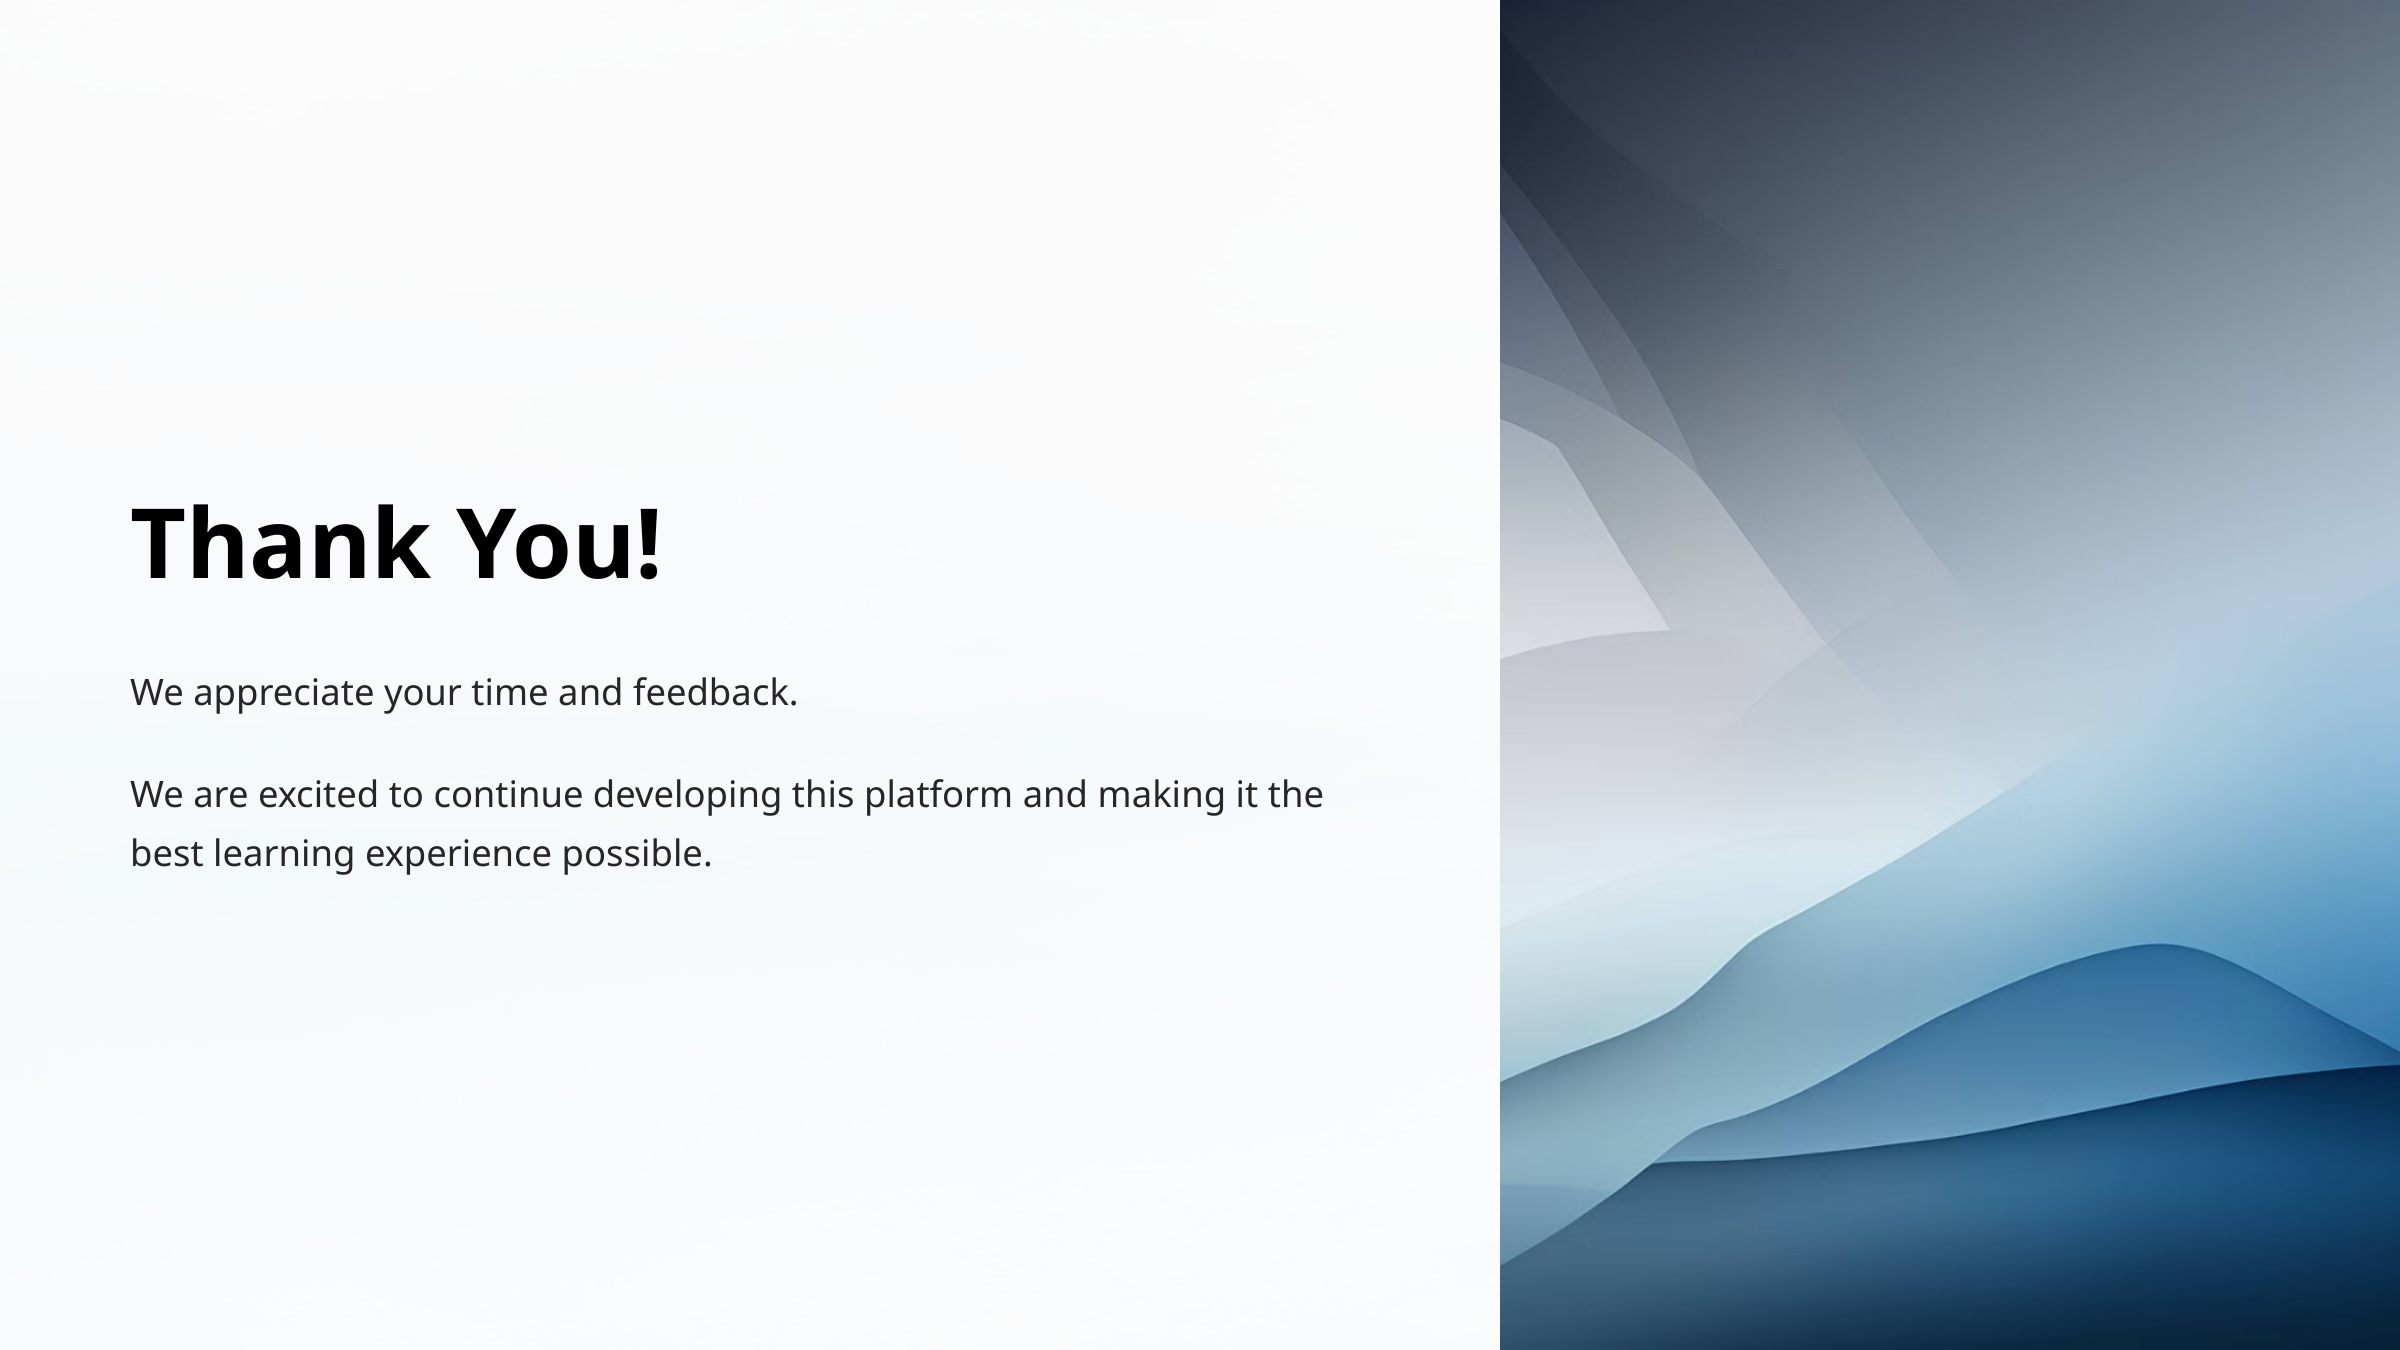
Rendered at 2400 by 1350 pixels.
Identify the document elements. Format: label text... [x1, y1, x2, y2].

text_box We are excited to continue developing this platform and making it the best learning experience possible. [130, 755, 1370, 875]
text_box We appreciate your time and feedback. [130, 653, 1370, 714]
picture [1499, 0, 2400, 1350]
text_box Thank You! [130, 475, 1107, 598]
